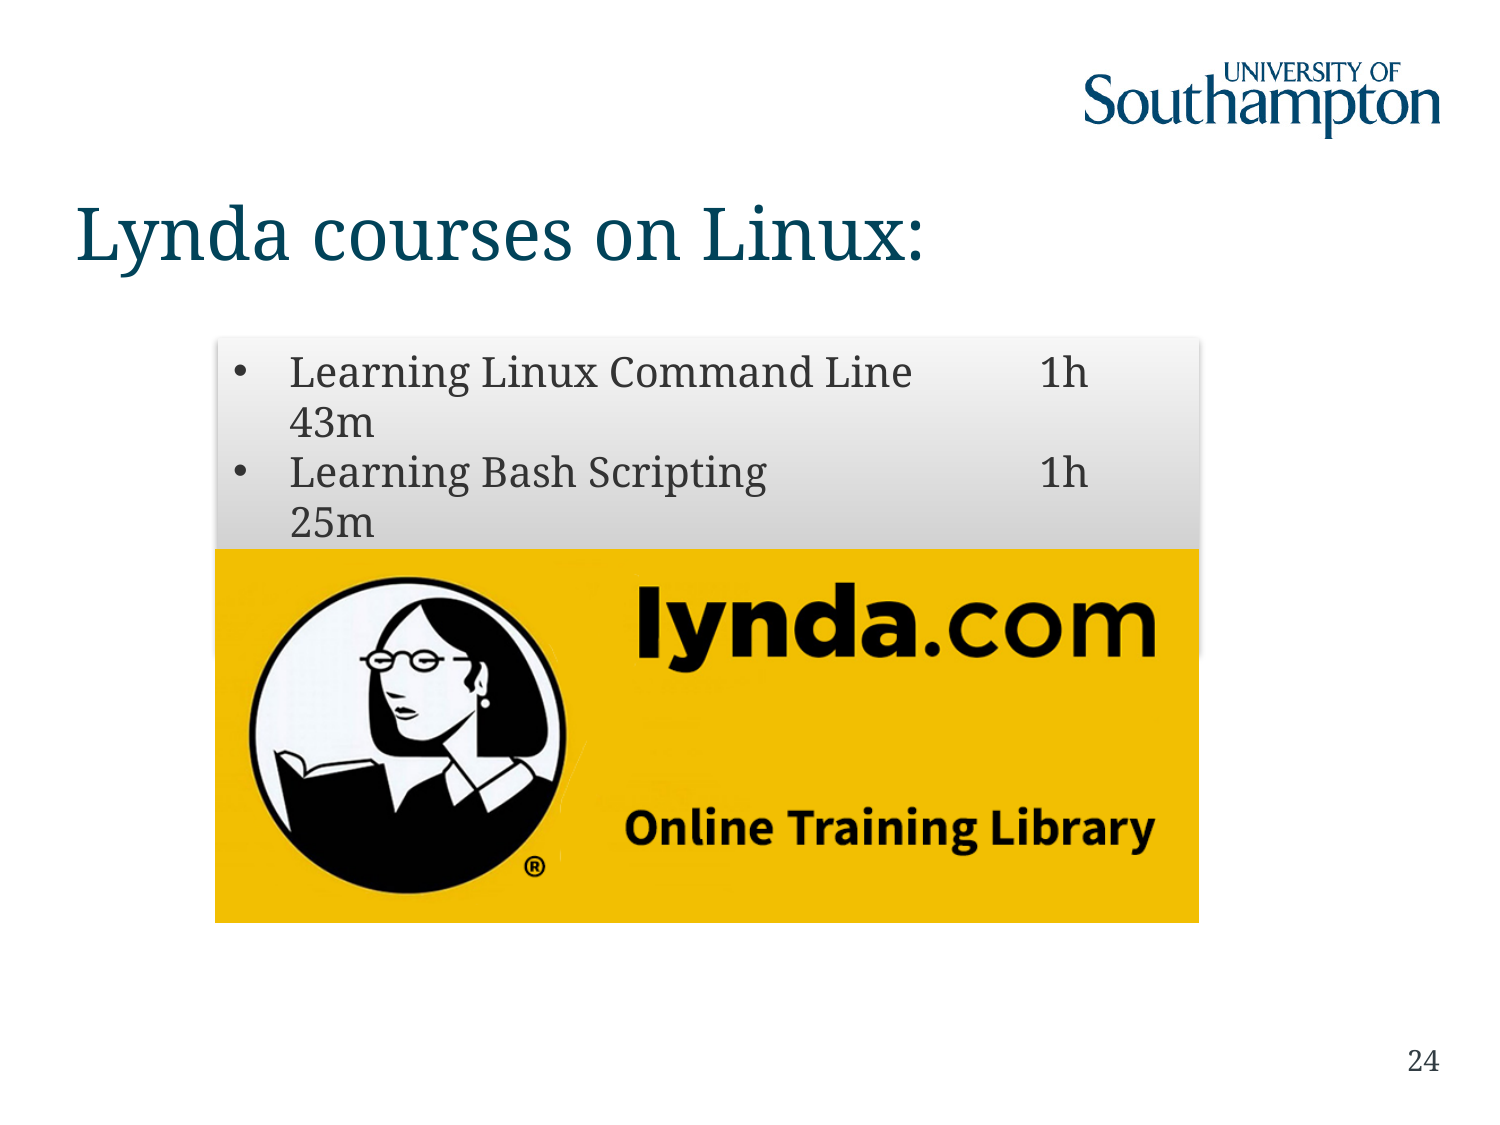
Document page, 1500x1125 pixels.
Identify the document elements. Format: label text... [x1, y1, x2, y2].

title Lynda courses on Linux: [75, 178, 1469, 285]
picture [1085, 62, 1440, 139]
picture [214, 549, 1200, 923]
slide_number 24 [1089, 1034, 1440, 1113]
text_box Learning Linux Command Line 1h 43m Learning Bash Scripting 1h 25m Linux Tips Weekly 36m 26s [218, 338, 1199, 548]
